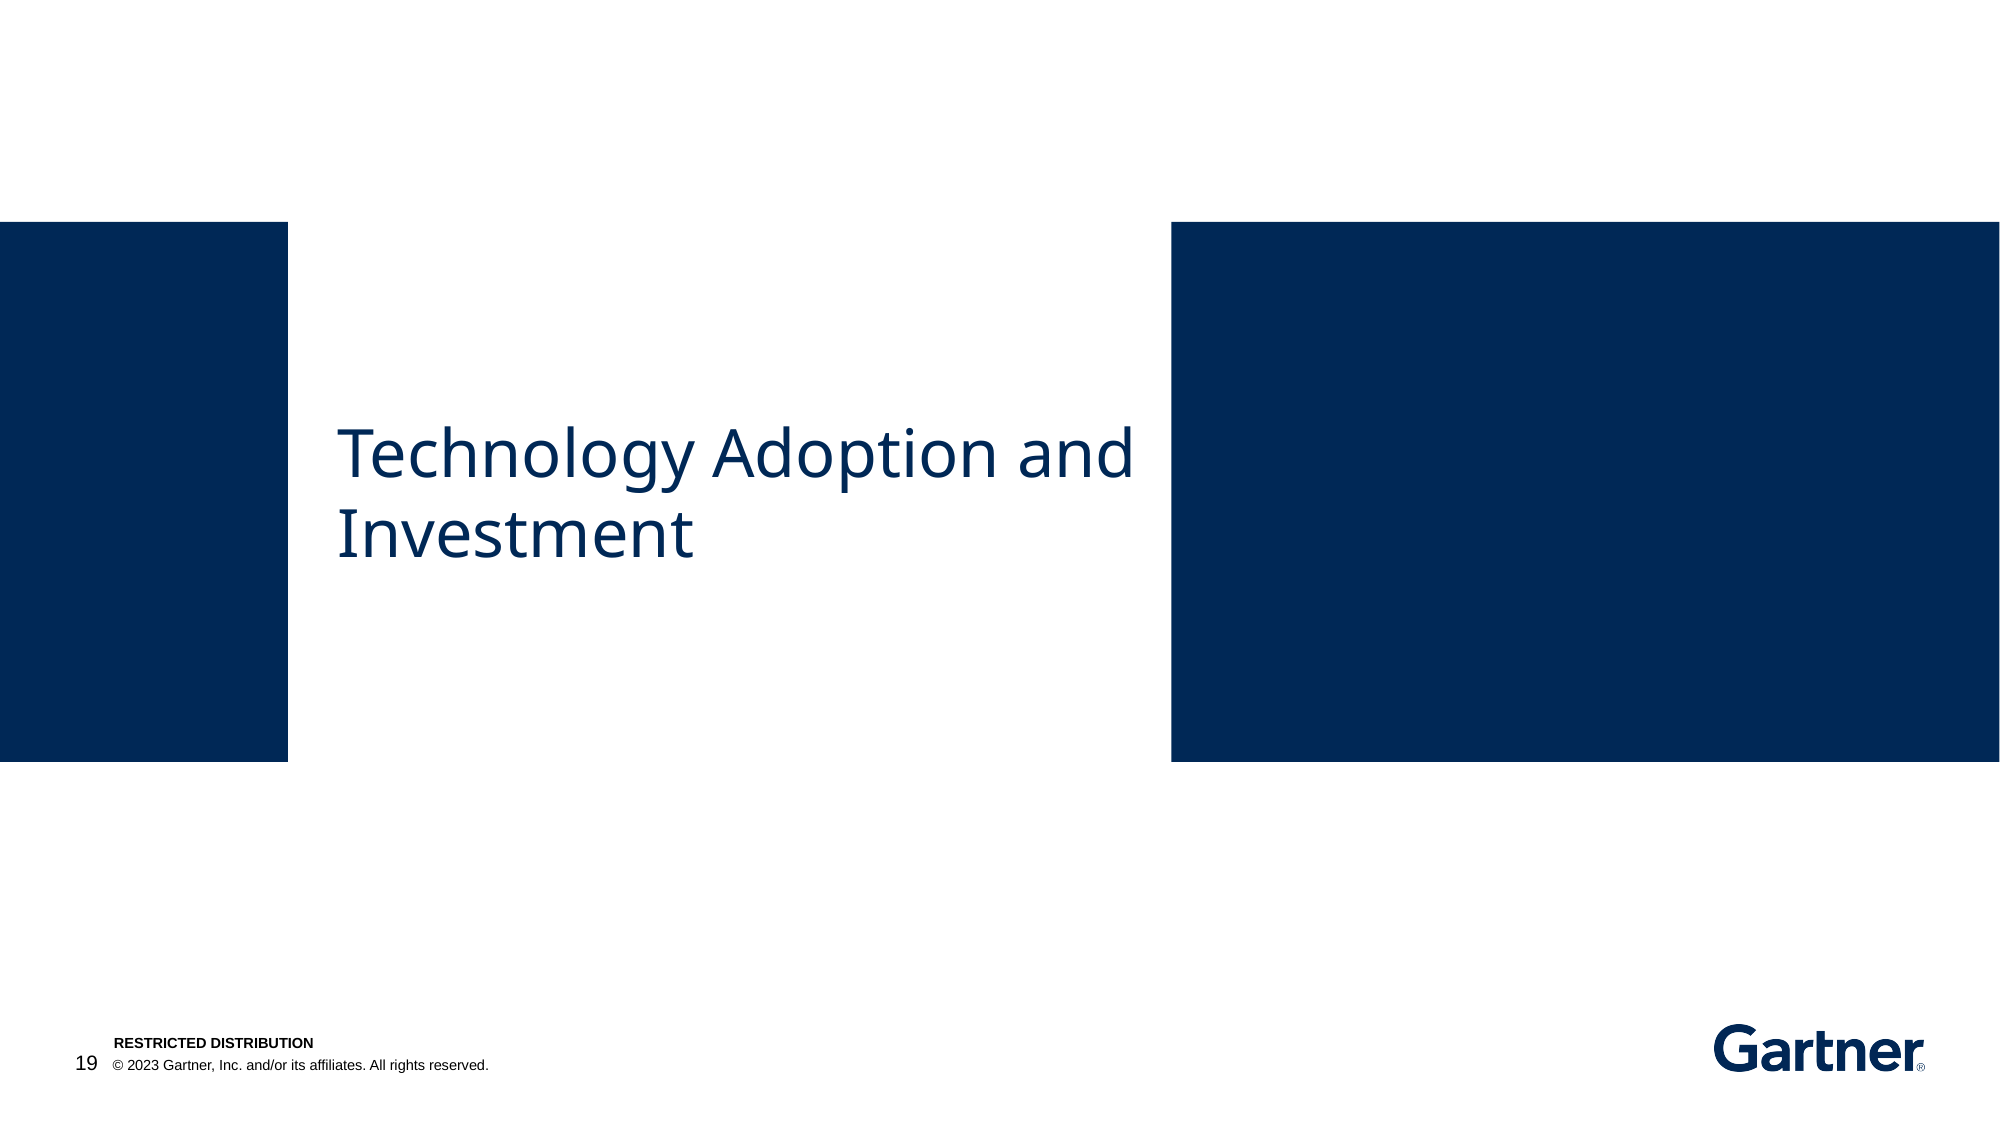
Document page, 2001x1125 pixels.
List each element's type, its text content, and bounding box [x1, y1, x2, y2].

picture [1714, 1024, 1925, 1072]
title Technology Adoption and Investment [337, 250, 1143, 732]
